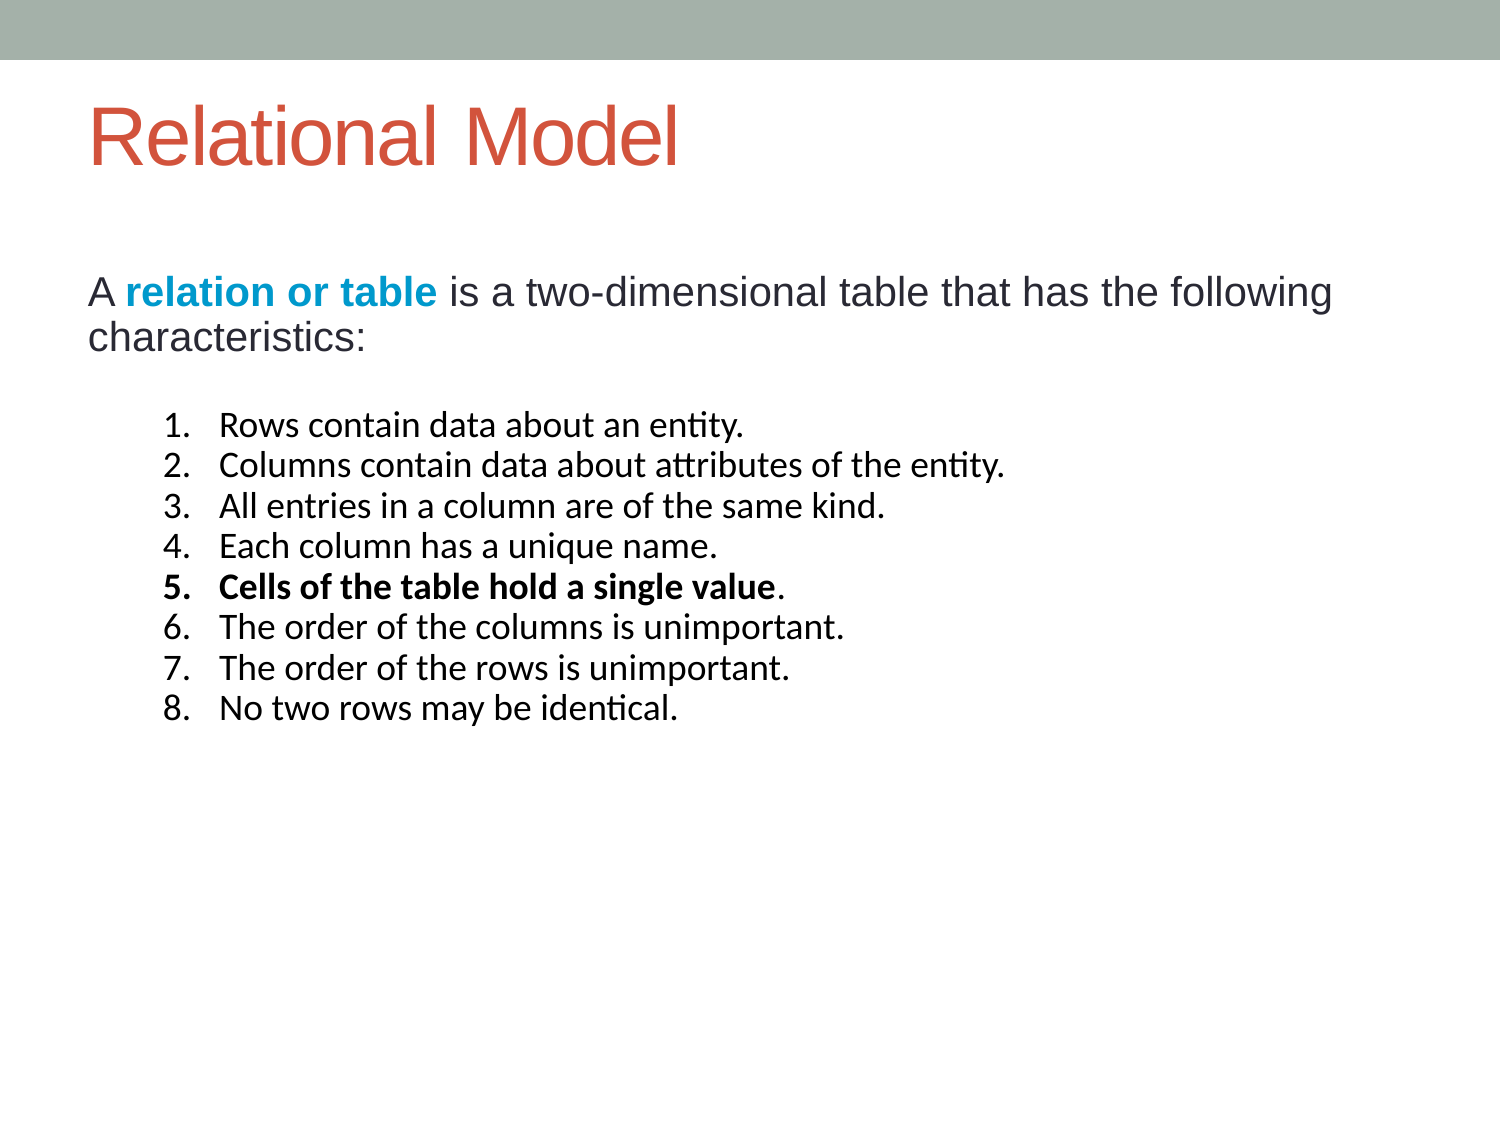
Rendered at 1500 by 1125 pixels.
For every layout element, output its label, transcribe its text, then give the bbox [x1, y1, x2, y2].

title Relational Model [87, 82, 1413, 184]
list A relation or table is a two-dimensional table that has the following characteristics: Rows contain data about an entity. Columns contain data about attributes of the entity. All entries in a column are of the same kind. Each column has a unique name. Cells of the table hold a single value. The order of the columns is unimportant. The order of the rows is unimportant. No two rows may be identical. [87, 270, 1413, 734]
